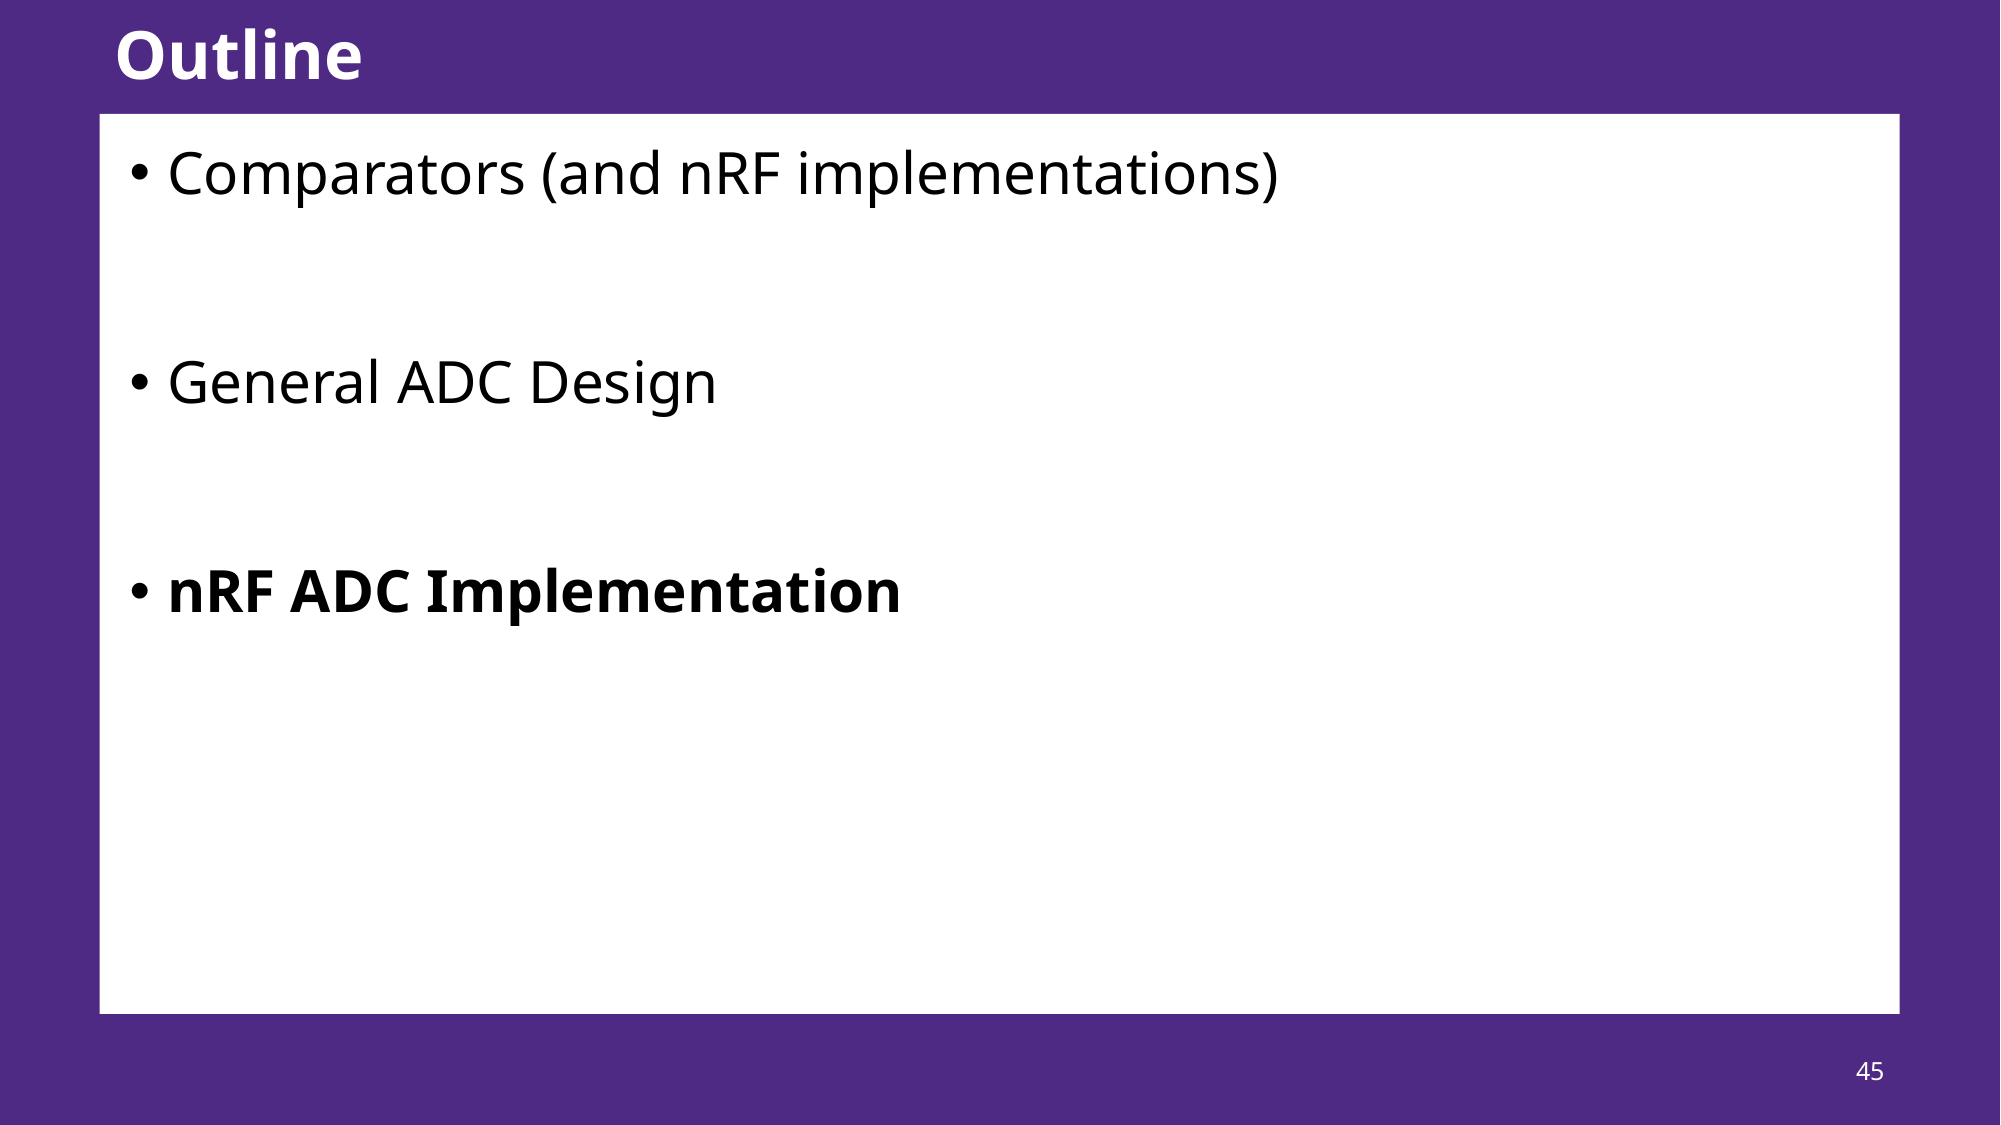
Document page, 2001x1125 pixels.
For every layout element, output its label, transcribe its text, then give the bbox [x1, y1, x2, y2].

list Comparators (and nRF implementations) General ADC Design nRF ADC Implementation [99, 114, 1900, 1014]
slide_number 45 [1749, 1042, 1900, 1103]
title Outline [99, 1, 1900, 114]
